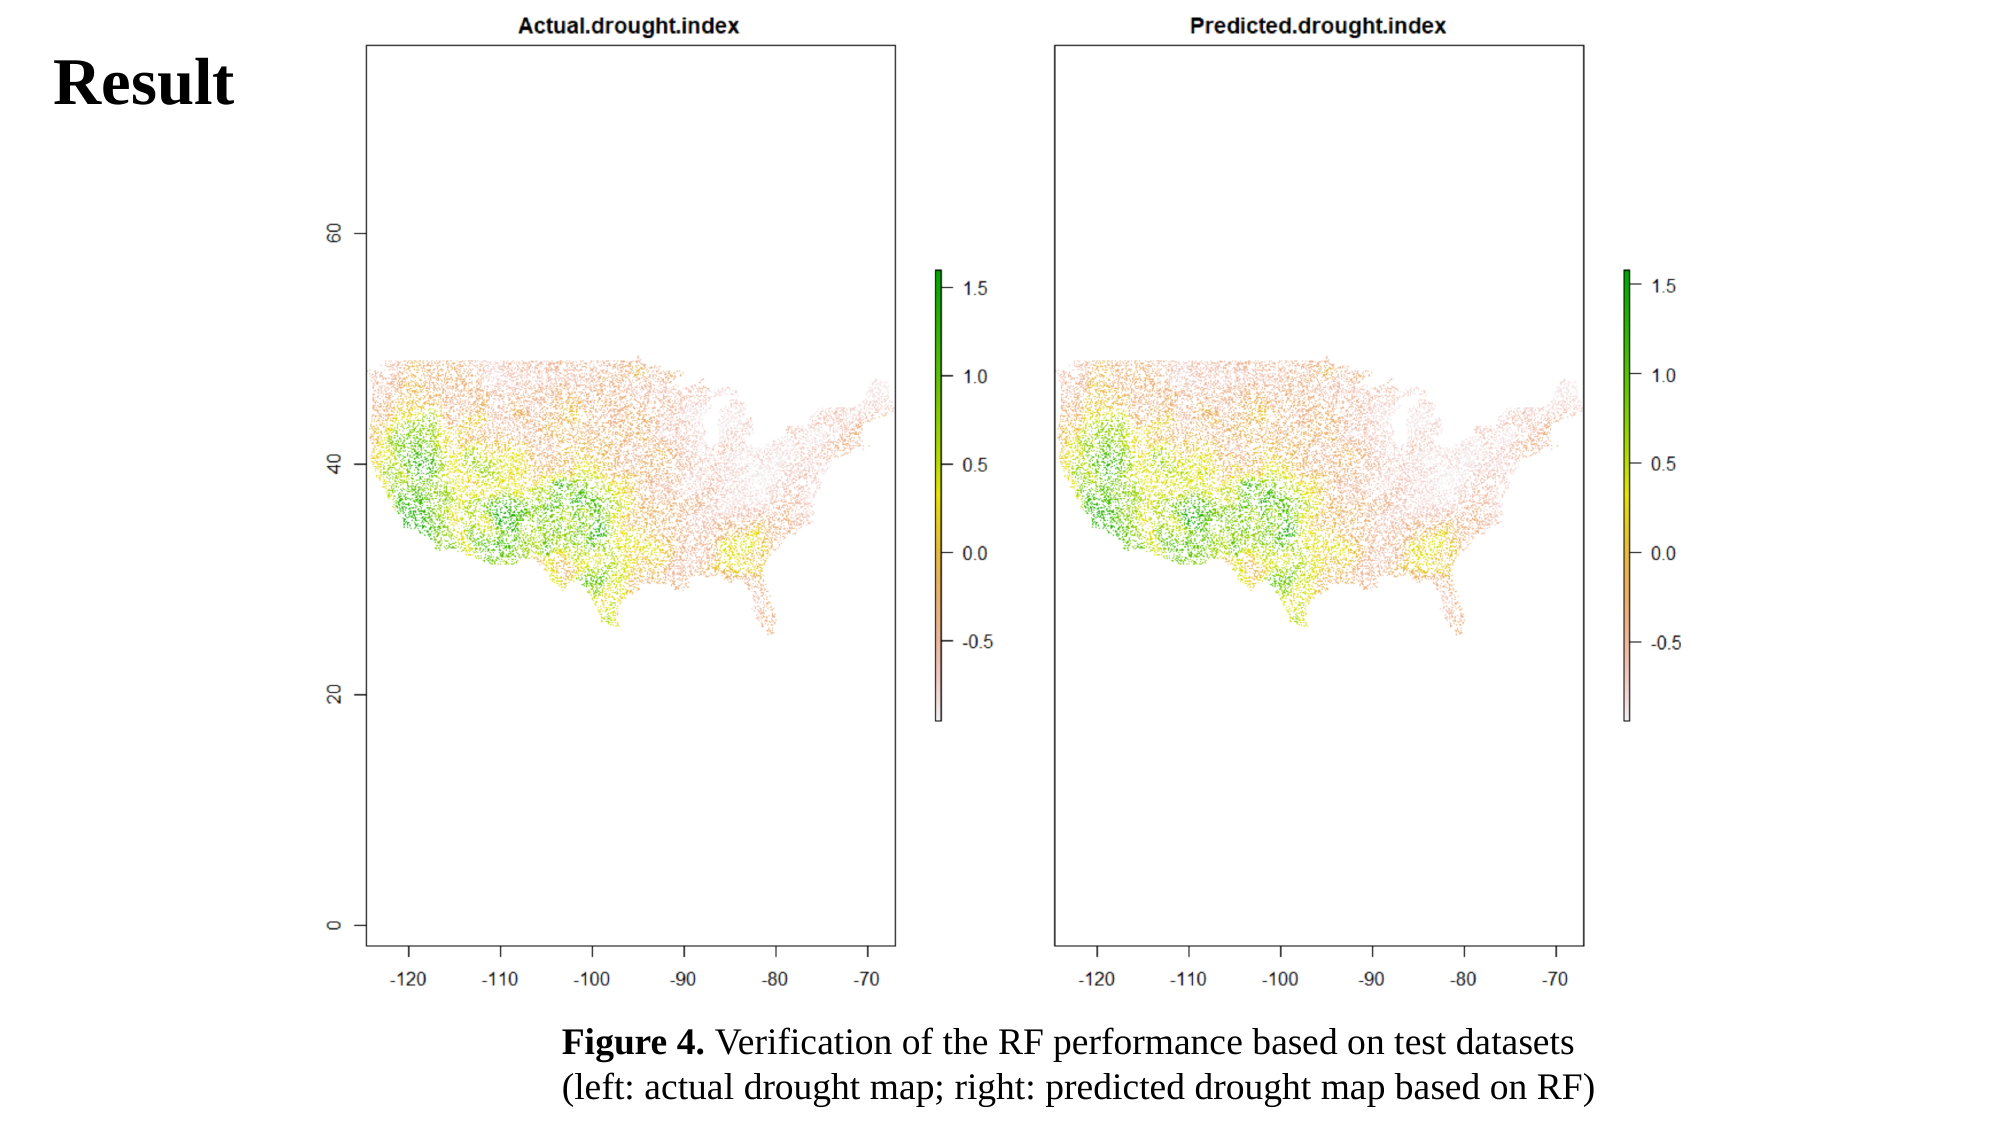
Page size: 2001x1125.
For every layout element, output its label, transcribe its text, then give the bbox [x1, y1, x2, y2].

title Result [38, 0, 400, 192]
picture [319, 9, 1681, 991]
text_box Figure 4. Verification of the RF performance based on test datasets (left: actual drought map; right: predicted drought map based on RF) [547, 1009, 1644, 1115]
